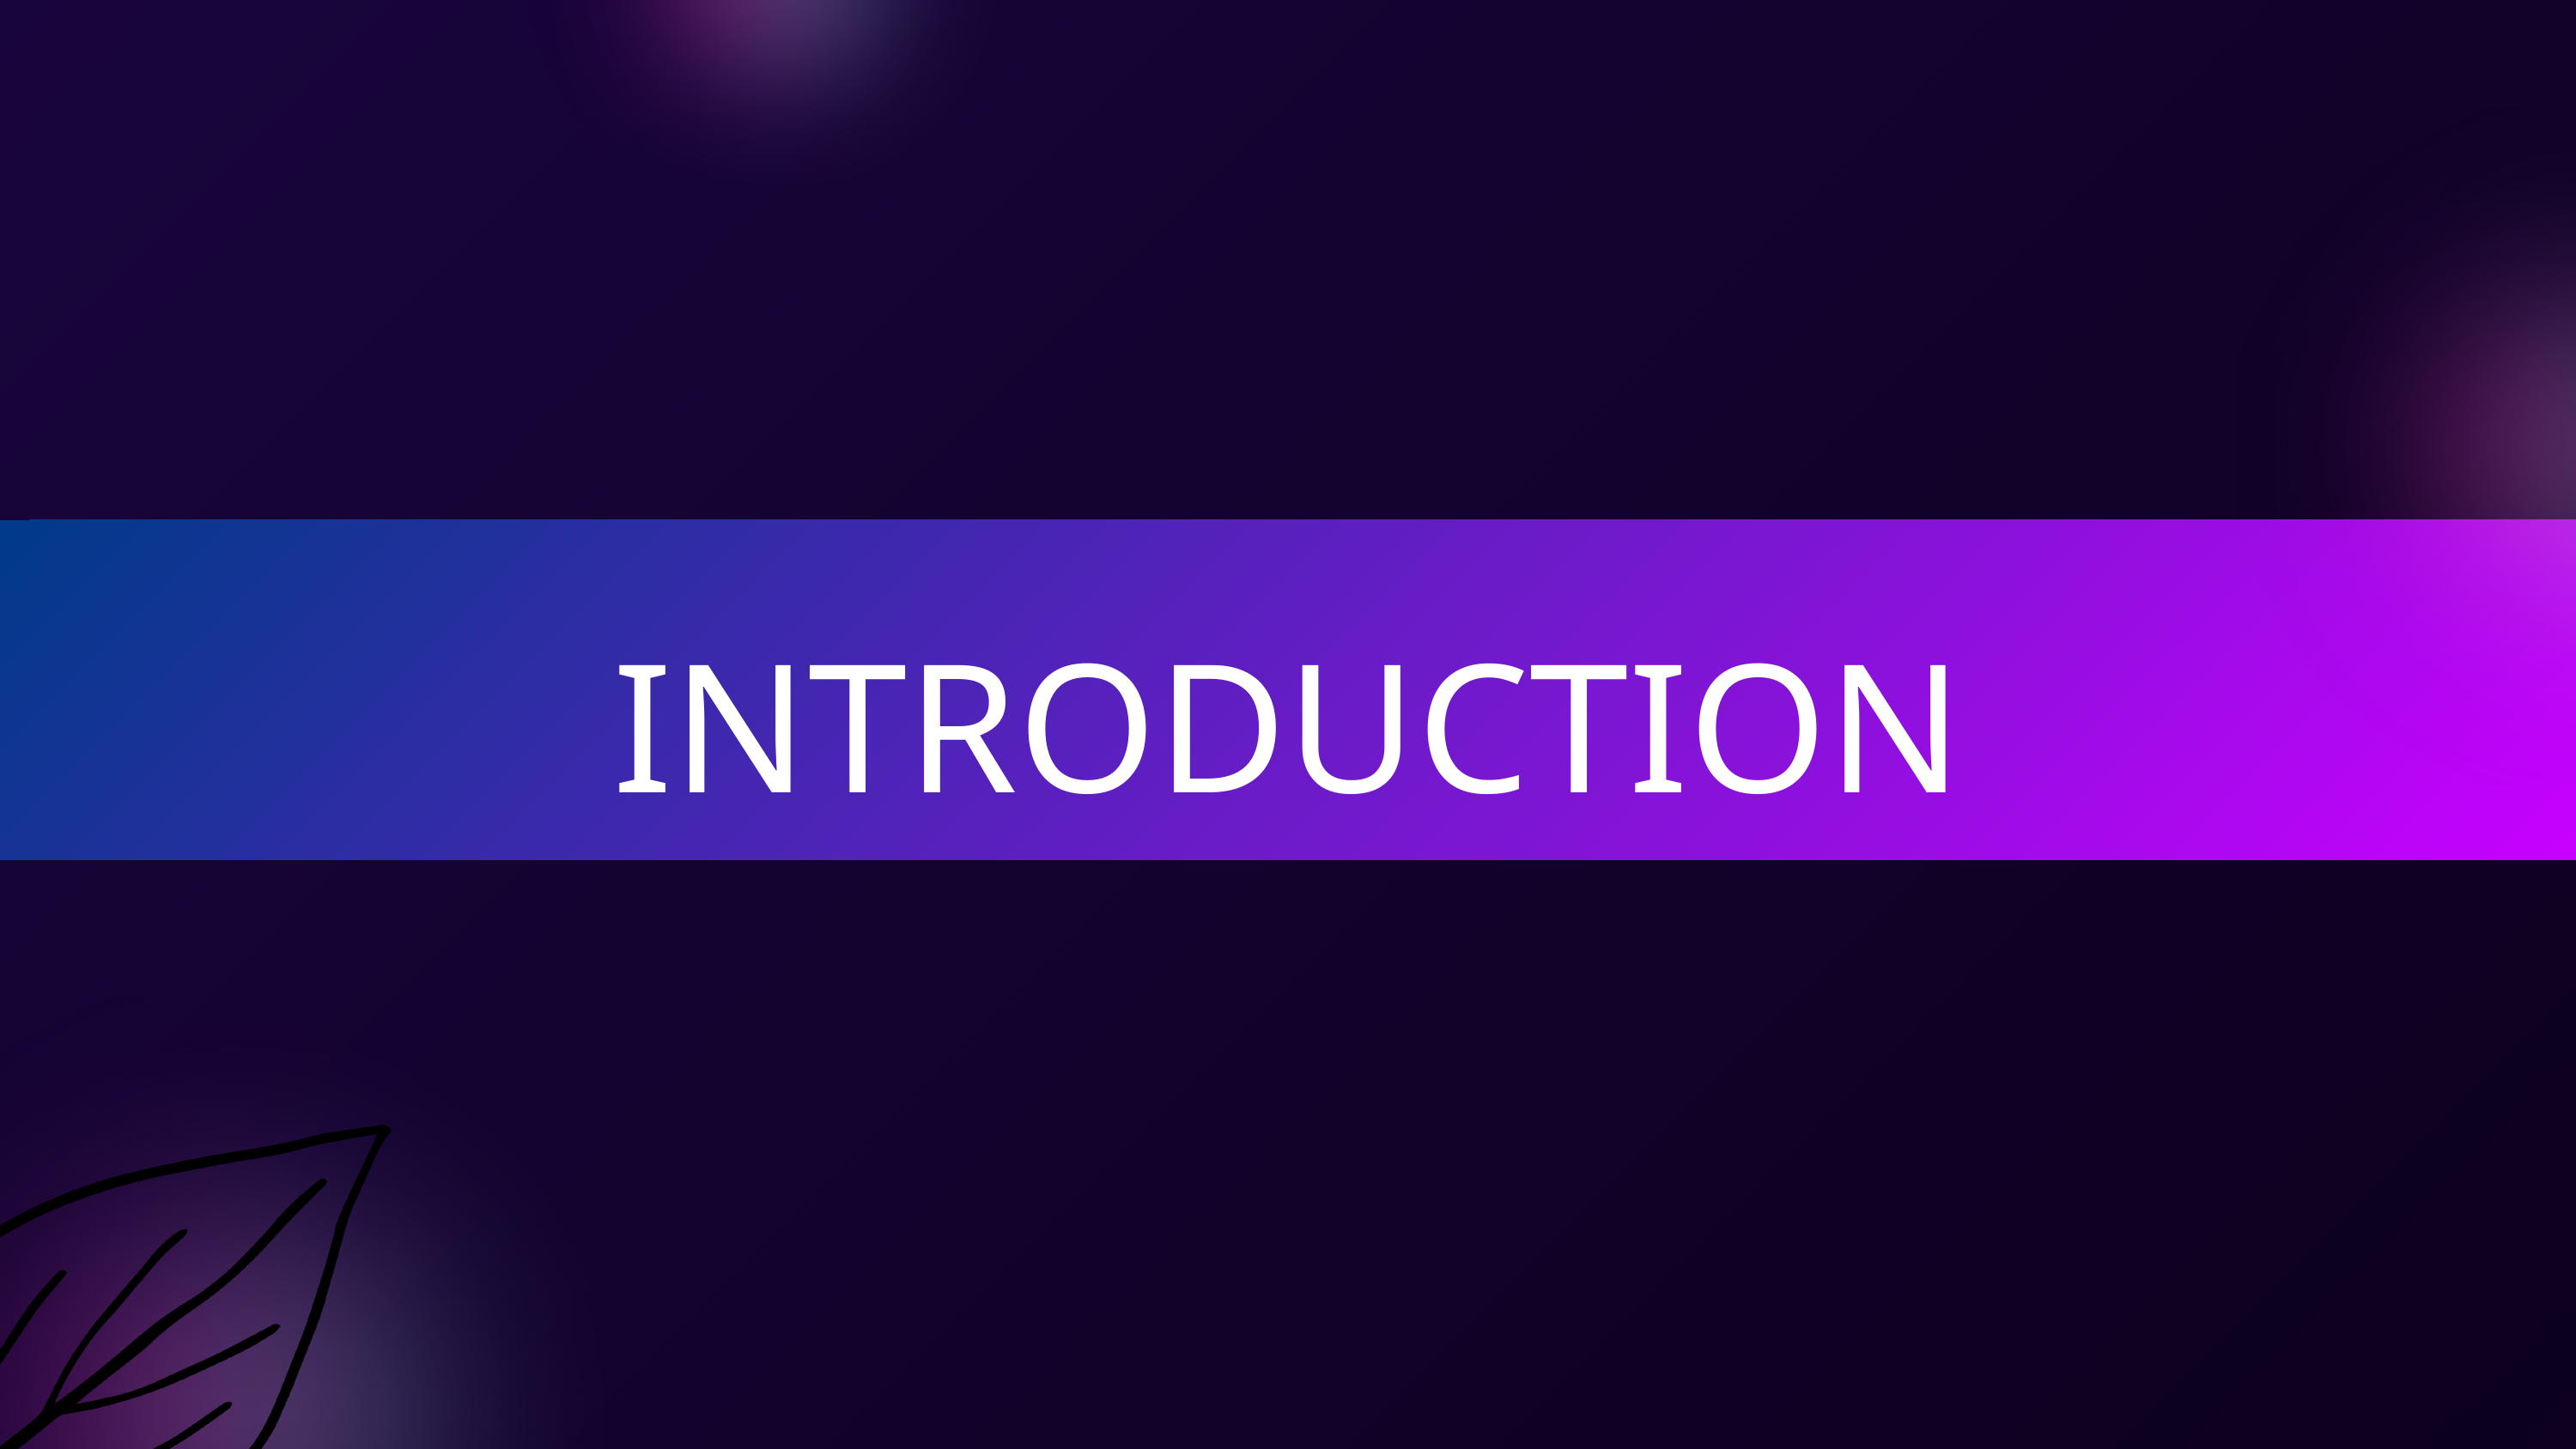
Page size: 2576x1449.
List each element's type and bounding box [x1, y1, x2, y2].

text_box [0, 1125, 392, 1449]
text_box [0, 994, 646, 1449]
text_box [2236, 107, 2576, 518]
text_box [0, 519, 2576, 860]
text_box [520, 0, 1015, 217]
